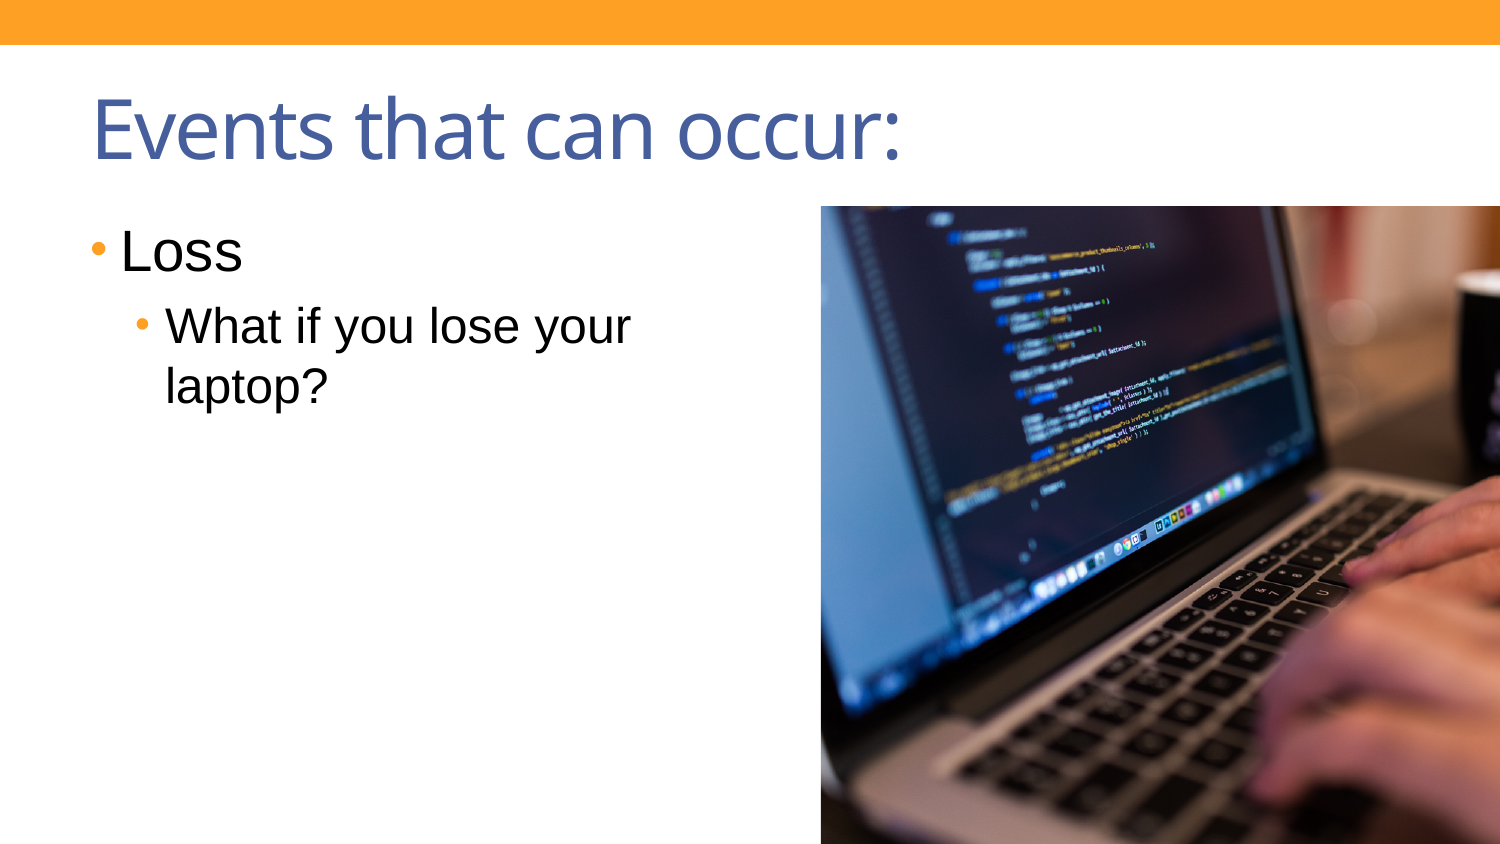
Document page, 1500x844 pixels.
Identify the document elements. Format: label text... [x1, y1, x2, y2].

list Loss What if you lose your laptop? [75, 205, 809, 787]
picture [820, 206, 1500, 844]
title Events that can occur: [75, 65, 1425, 188]
